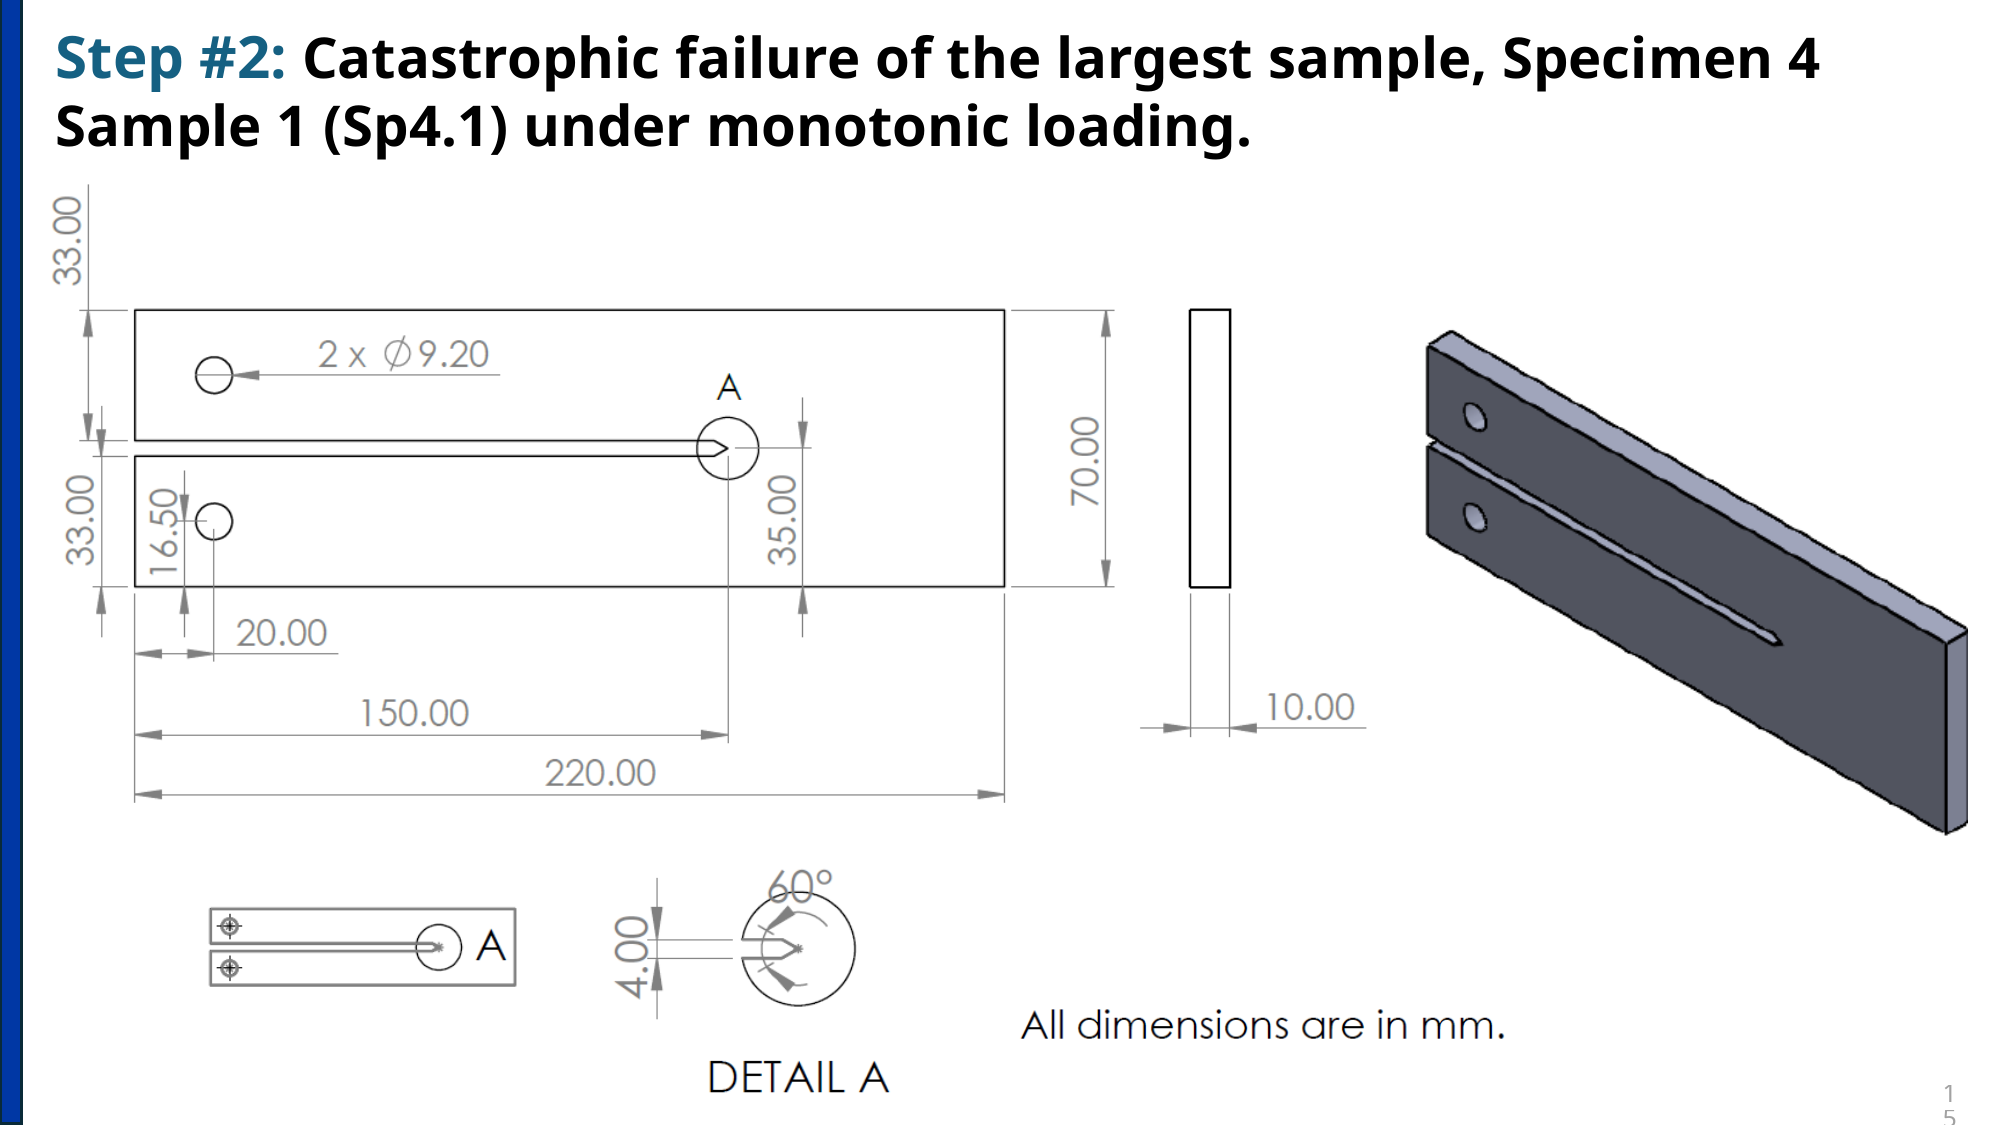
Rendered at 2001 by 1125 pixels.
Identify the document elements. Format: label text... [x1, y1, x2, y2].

picture [1403, 312, 1968, 862]
picture [999, 979, 1533, 1083]
text_box [0, 0, 23, 1125]
picture [38, 164, 1376, 1112]
text_box Step #2: Catastrophic failure of the largest sample, Specimen 4 Sample 1 (Sp4.1) under monotonic loading. [40, 12, 1983, 166]
slide_number 15 [1927, 1068, 1983, 1122]
